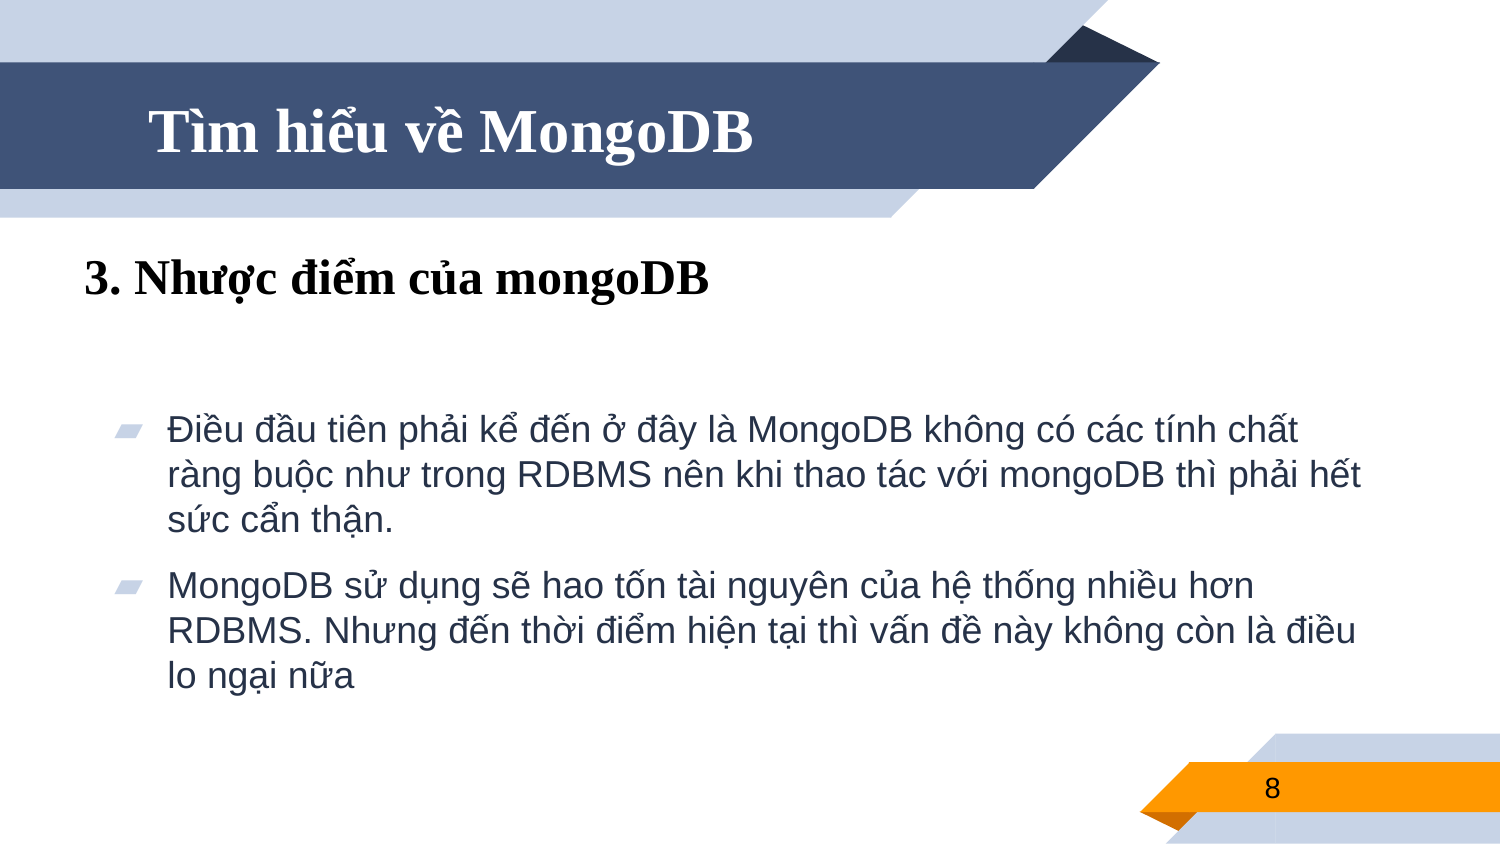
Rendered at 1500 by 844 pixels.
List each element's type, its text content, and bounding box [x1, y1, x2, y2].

slide_number 8 [1249, 760, 1494, 813]
list Điều đầu tiên phải kể đến ở đây là MongoDB không có các tính chất ràng buộc như trong RDBMS nên khi thao tác với mongoDB thì phải hết sức cẩn thận. MongoDB sử dụng sẽ hao tốn tài nguyên của hệ thống nhiều hơn RDBMS. Nhưng đến thời điểm hiện tại thì vấn đề này không còn là điều lo ngại nữa [81, 339, 1384, 761]
text_box 3. Nhược điểm của mongoDB [69, 237, 1383, 313]
title Tìm hiểu về MongoDB [133, 64, 1035, 190]
